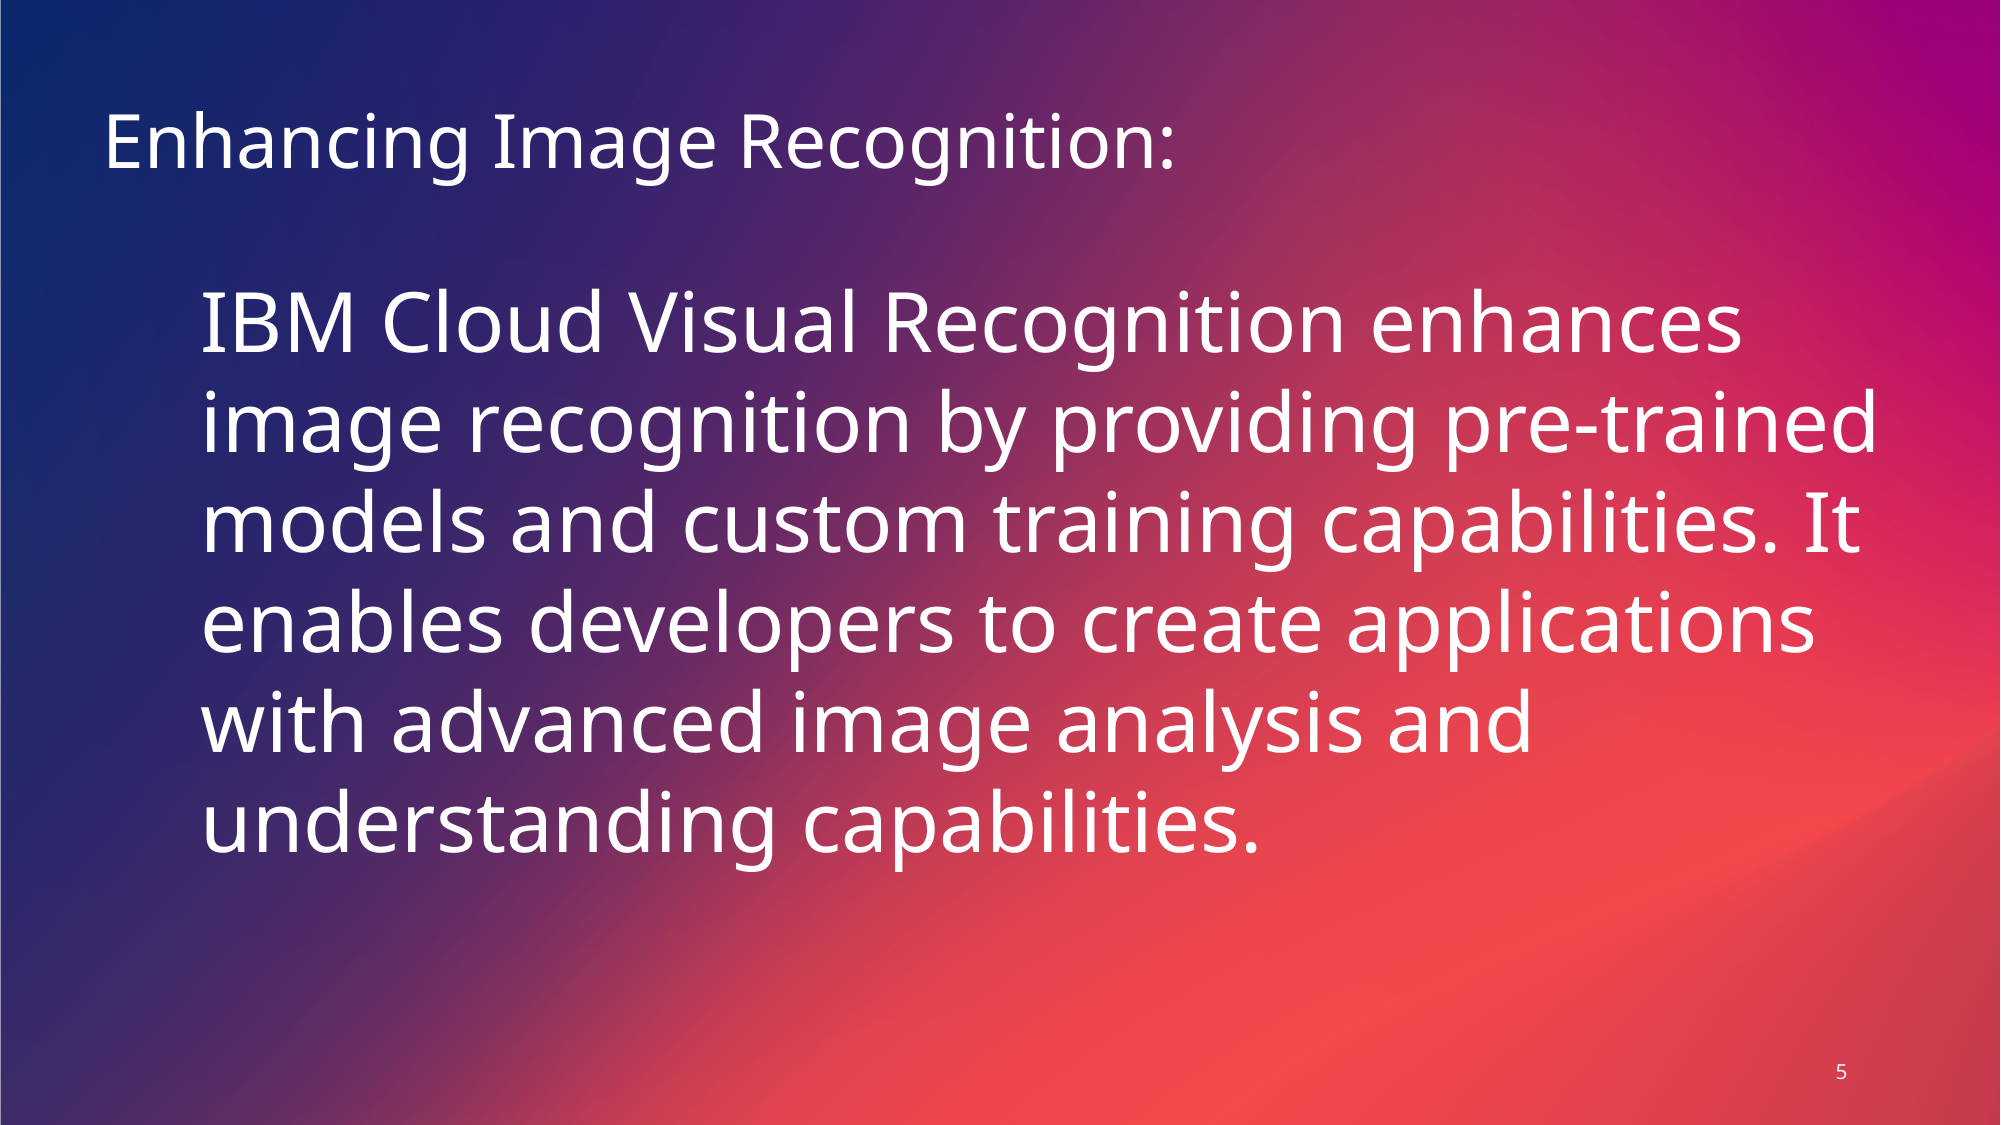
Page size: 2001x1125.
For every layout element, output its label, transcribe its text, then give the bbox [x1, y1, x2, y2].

picture [0, 0, 2000, 1125]
text_box Enhancing Image Recognition: [87, 85, 1694, 191]
text_box IBM Cloud Visual Recognition enhances image recognition by providing pre-trained models and custom training capabilities. It enables developers to create applications with advanced image analysis and understanding capabilities. [186, 261, 1952, 877]
slide_number 5 [1412, 1042, 1863, 1103]
